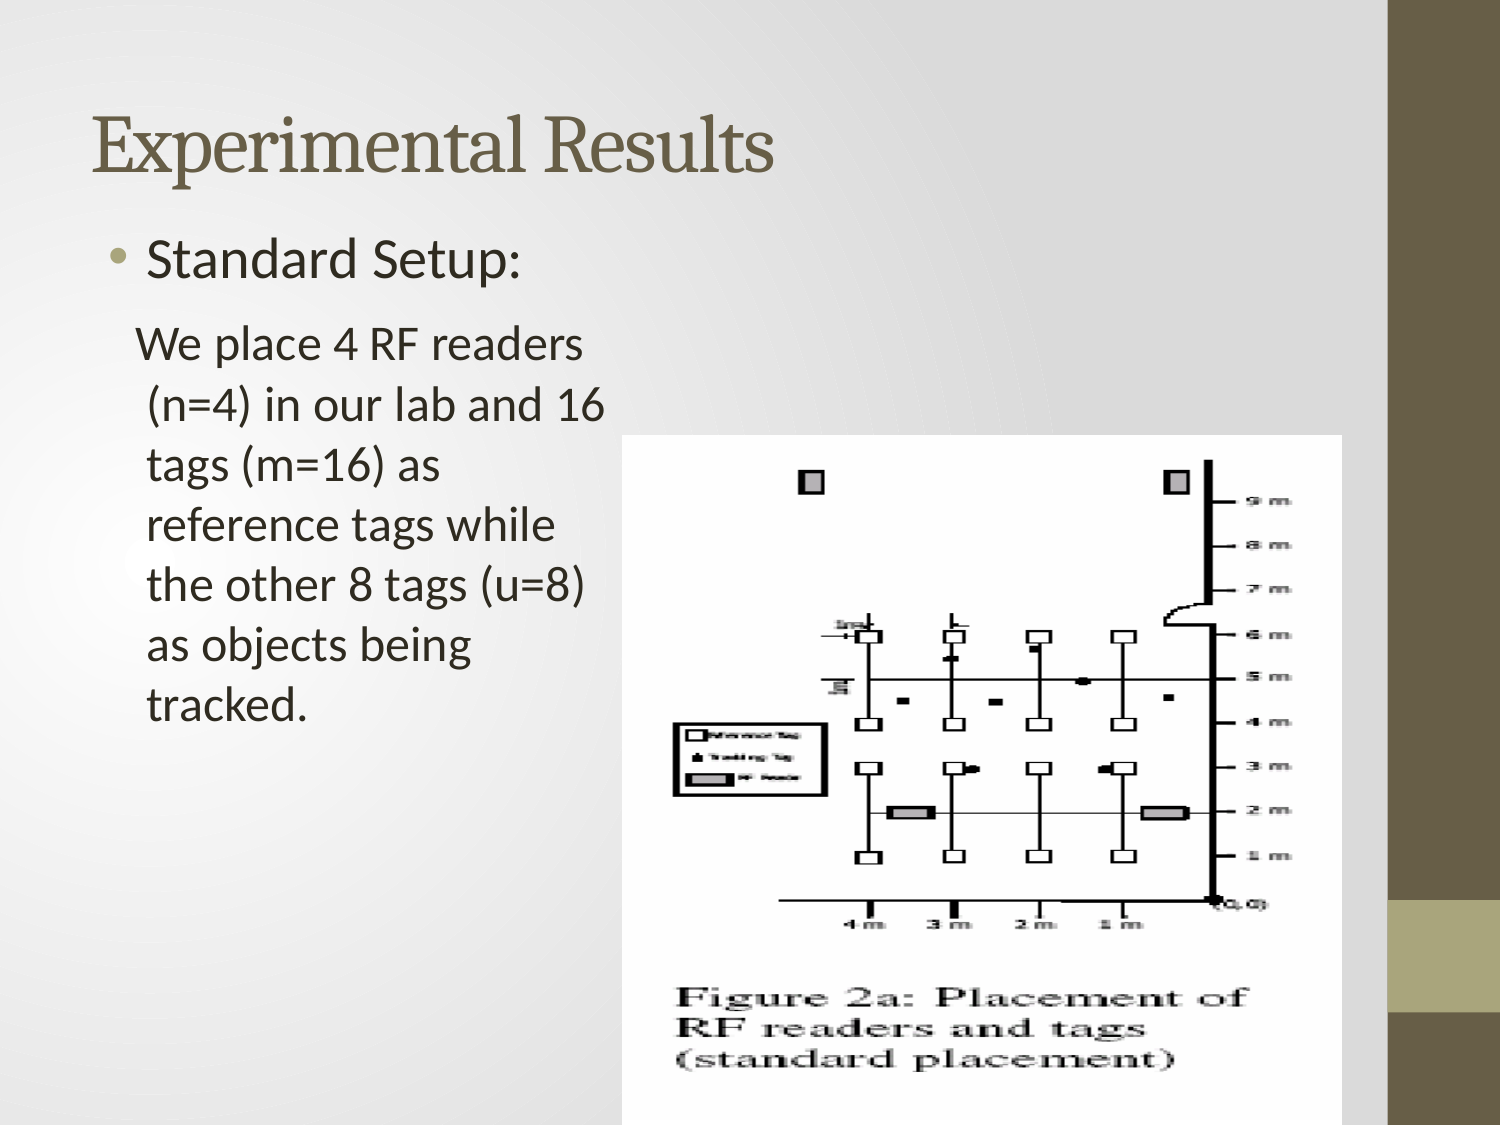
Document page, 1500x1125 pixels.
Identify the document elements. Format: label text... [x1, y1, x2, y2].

text_box [299, 375, 1500, 436]
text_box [621, 434, 1342, 1125]
list Standard Setup: We place 4 RF readers (n=4) in our lab and 16 tags (m=16) as reference tags while the other 8 tags (u=8) as objects being tracked. [75, 212, 650, 1000]
title Experimental Results [75, 45, 1325, 233]
